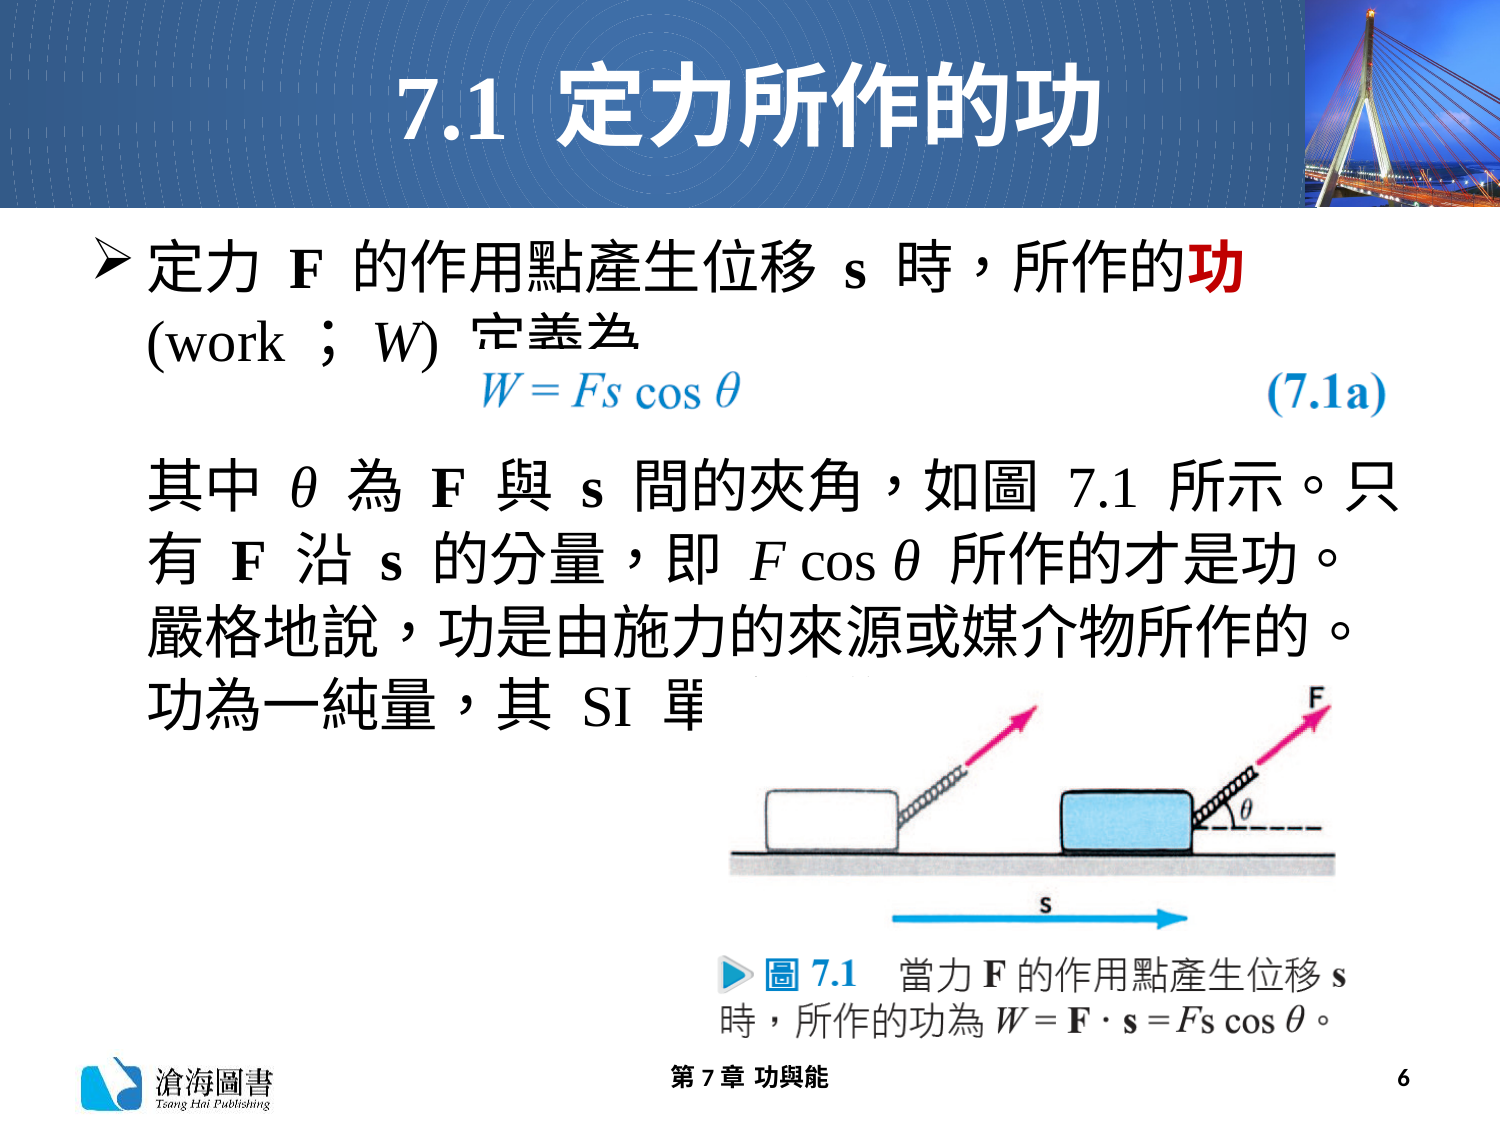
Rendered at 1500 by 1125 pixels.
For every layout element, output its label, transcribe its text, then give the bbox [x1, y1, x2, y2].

picture [466, 349, 1391, 433]
title 7.1 定力所作的功 [75, 21, 1425, 185]
footer 第7章 功與能 [512, 1046, 988, 1107]
list 定力 F 的作用點產生位移 s 時，所作的功(work；W) 定義為 其中 θ 為 F 與 s 間的夾角，如圖 7.1 所示。只有 F 沿 s 的分量，即 F cos θ 所作的才是功。嚴格地說，功是由施力的來源或媒介物所作的。功為一純量，其 SI 單位為焦耳(J)。 [75, 219, 1425, 1043]
picture [702, 677, 1360, 1041]
slide_number 6 [1074, 1046, 1425, 1107]
picture [75, 1049, 274, 1118]
picture [1305, 0, 1500, 207]
